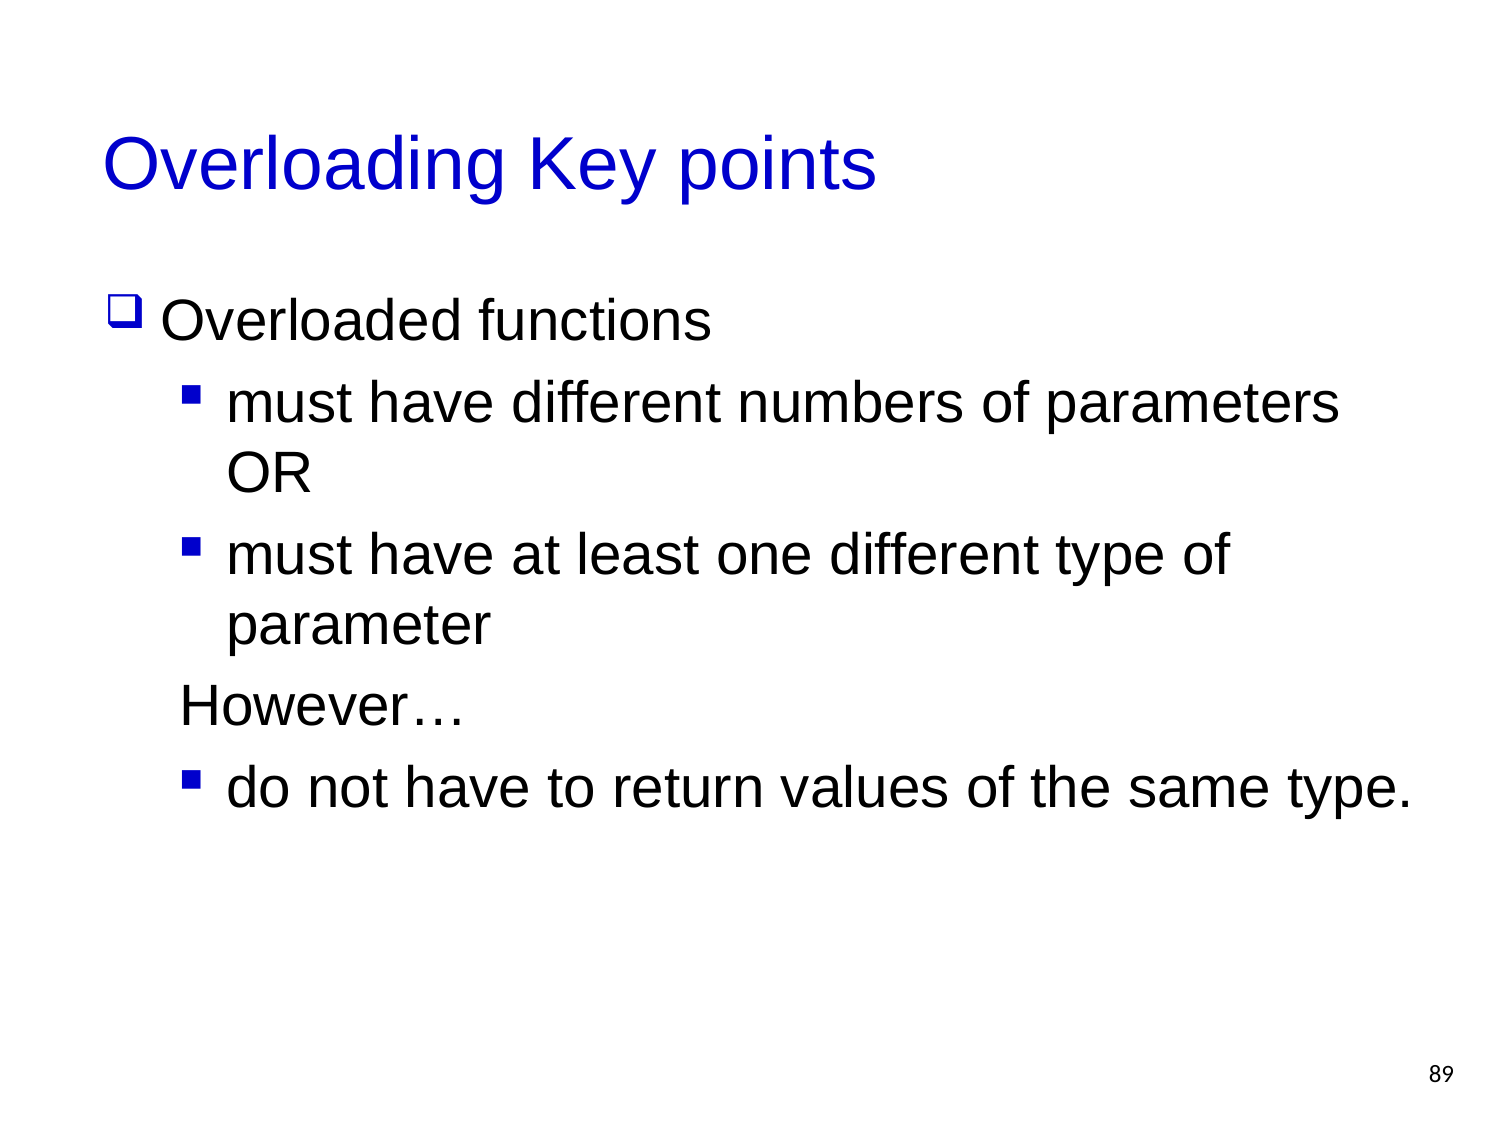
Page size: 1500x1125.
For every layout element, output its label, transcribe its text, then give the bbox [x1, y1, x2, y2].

title Overloading Key points [87, 49, 1451, 213]
list Overloaded functions must have different numbers of parameters OR must have at least one different type of parameter However… do not have to return values of the same type. [89, 274, 1451, 1026]
slide_number 89 [1156, 1050, 1469, 1125]
